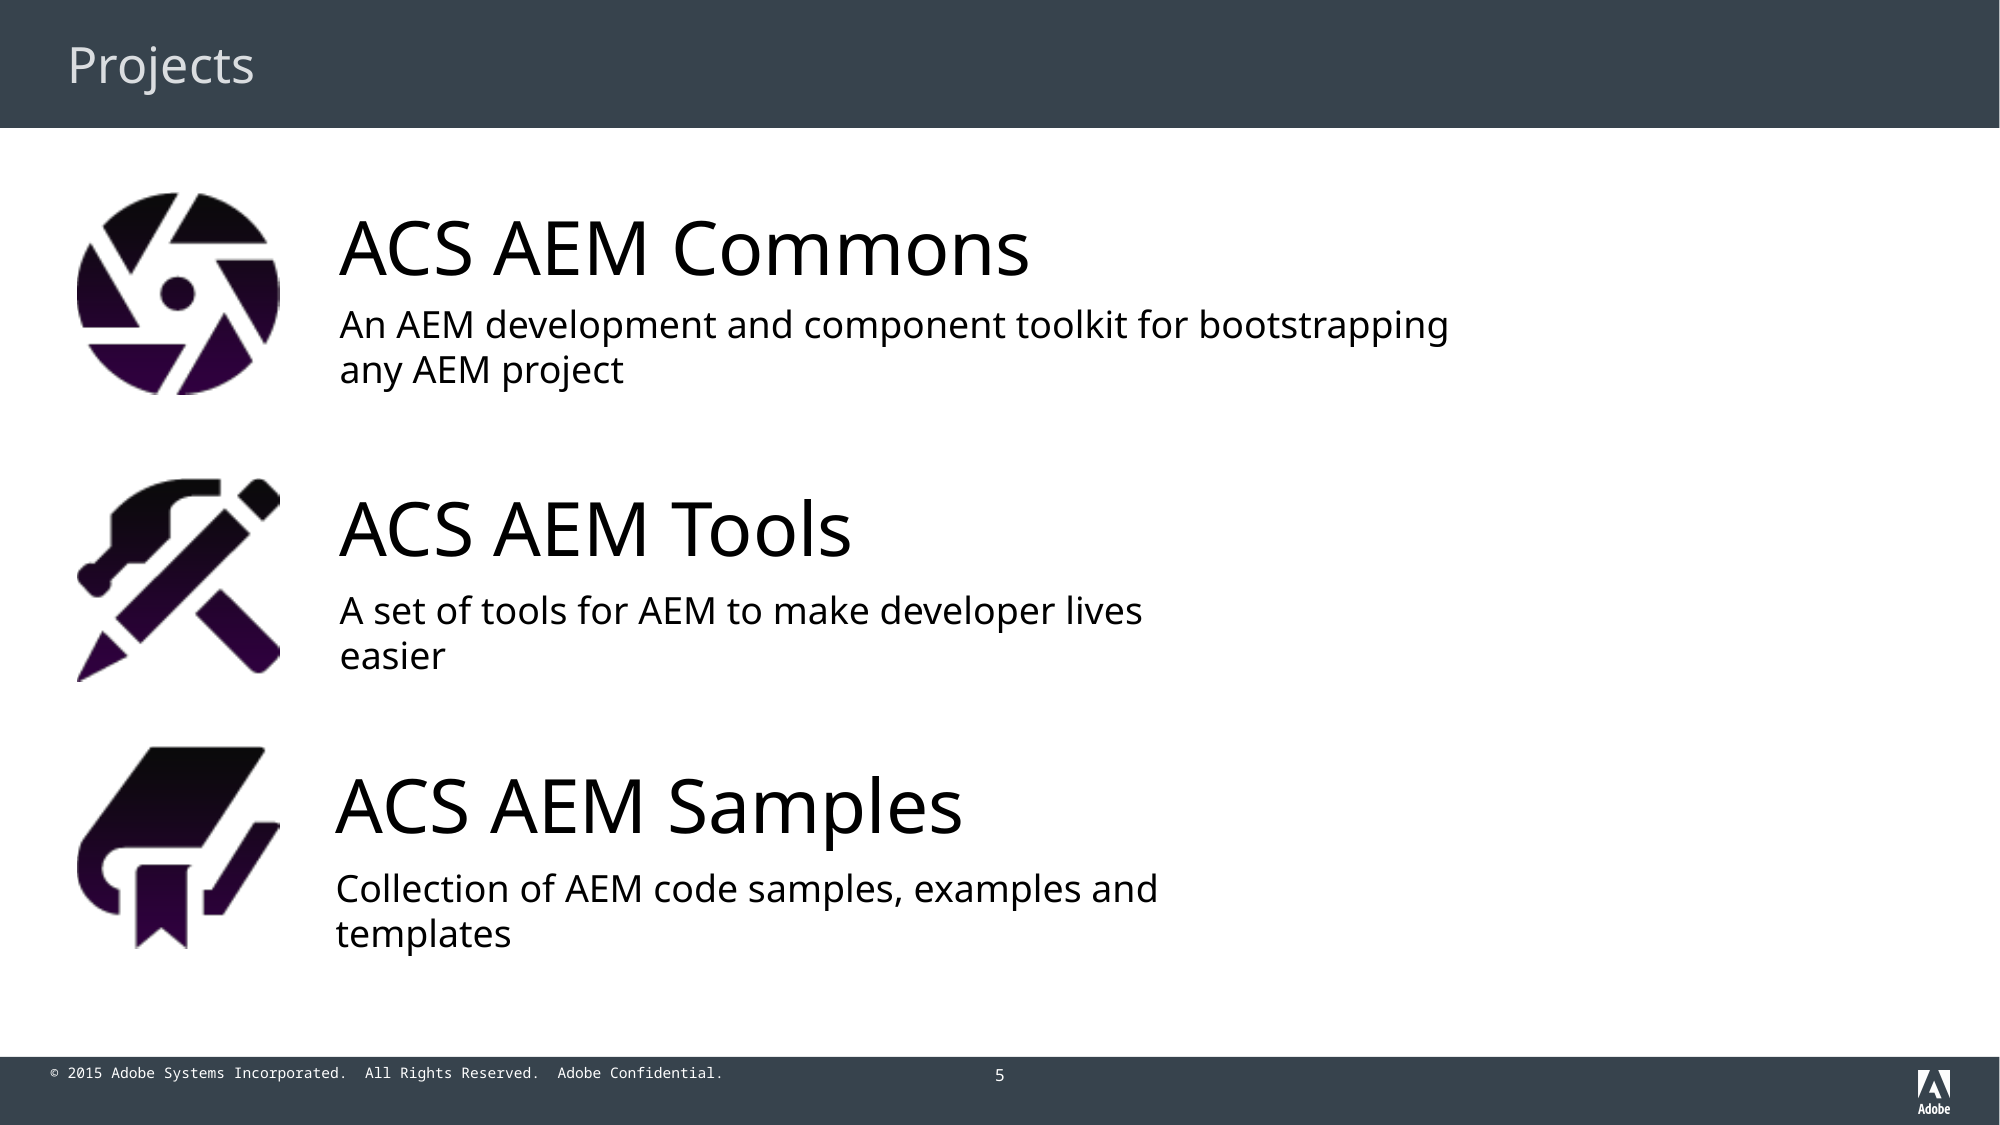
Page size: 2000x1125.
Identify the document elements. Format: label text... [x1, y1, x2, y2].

slide_number 5 [916, 1062, 1083, 1091]
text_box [77, 746, 1192, 950]
picture [1918, 1070, 1950, 1114]
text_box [77, 473, 1197, 682]
title Projects [49, 30, 1950, 98]
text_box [77, 192, 1532, 395]
